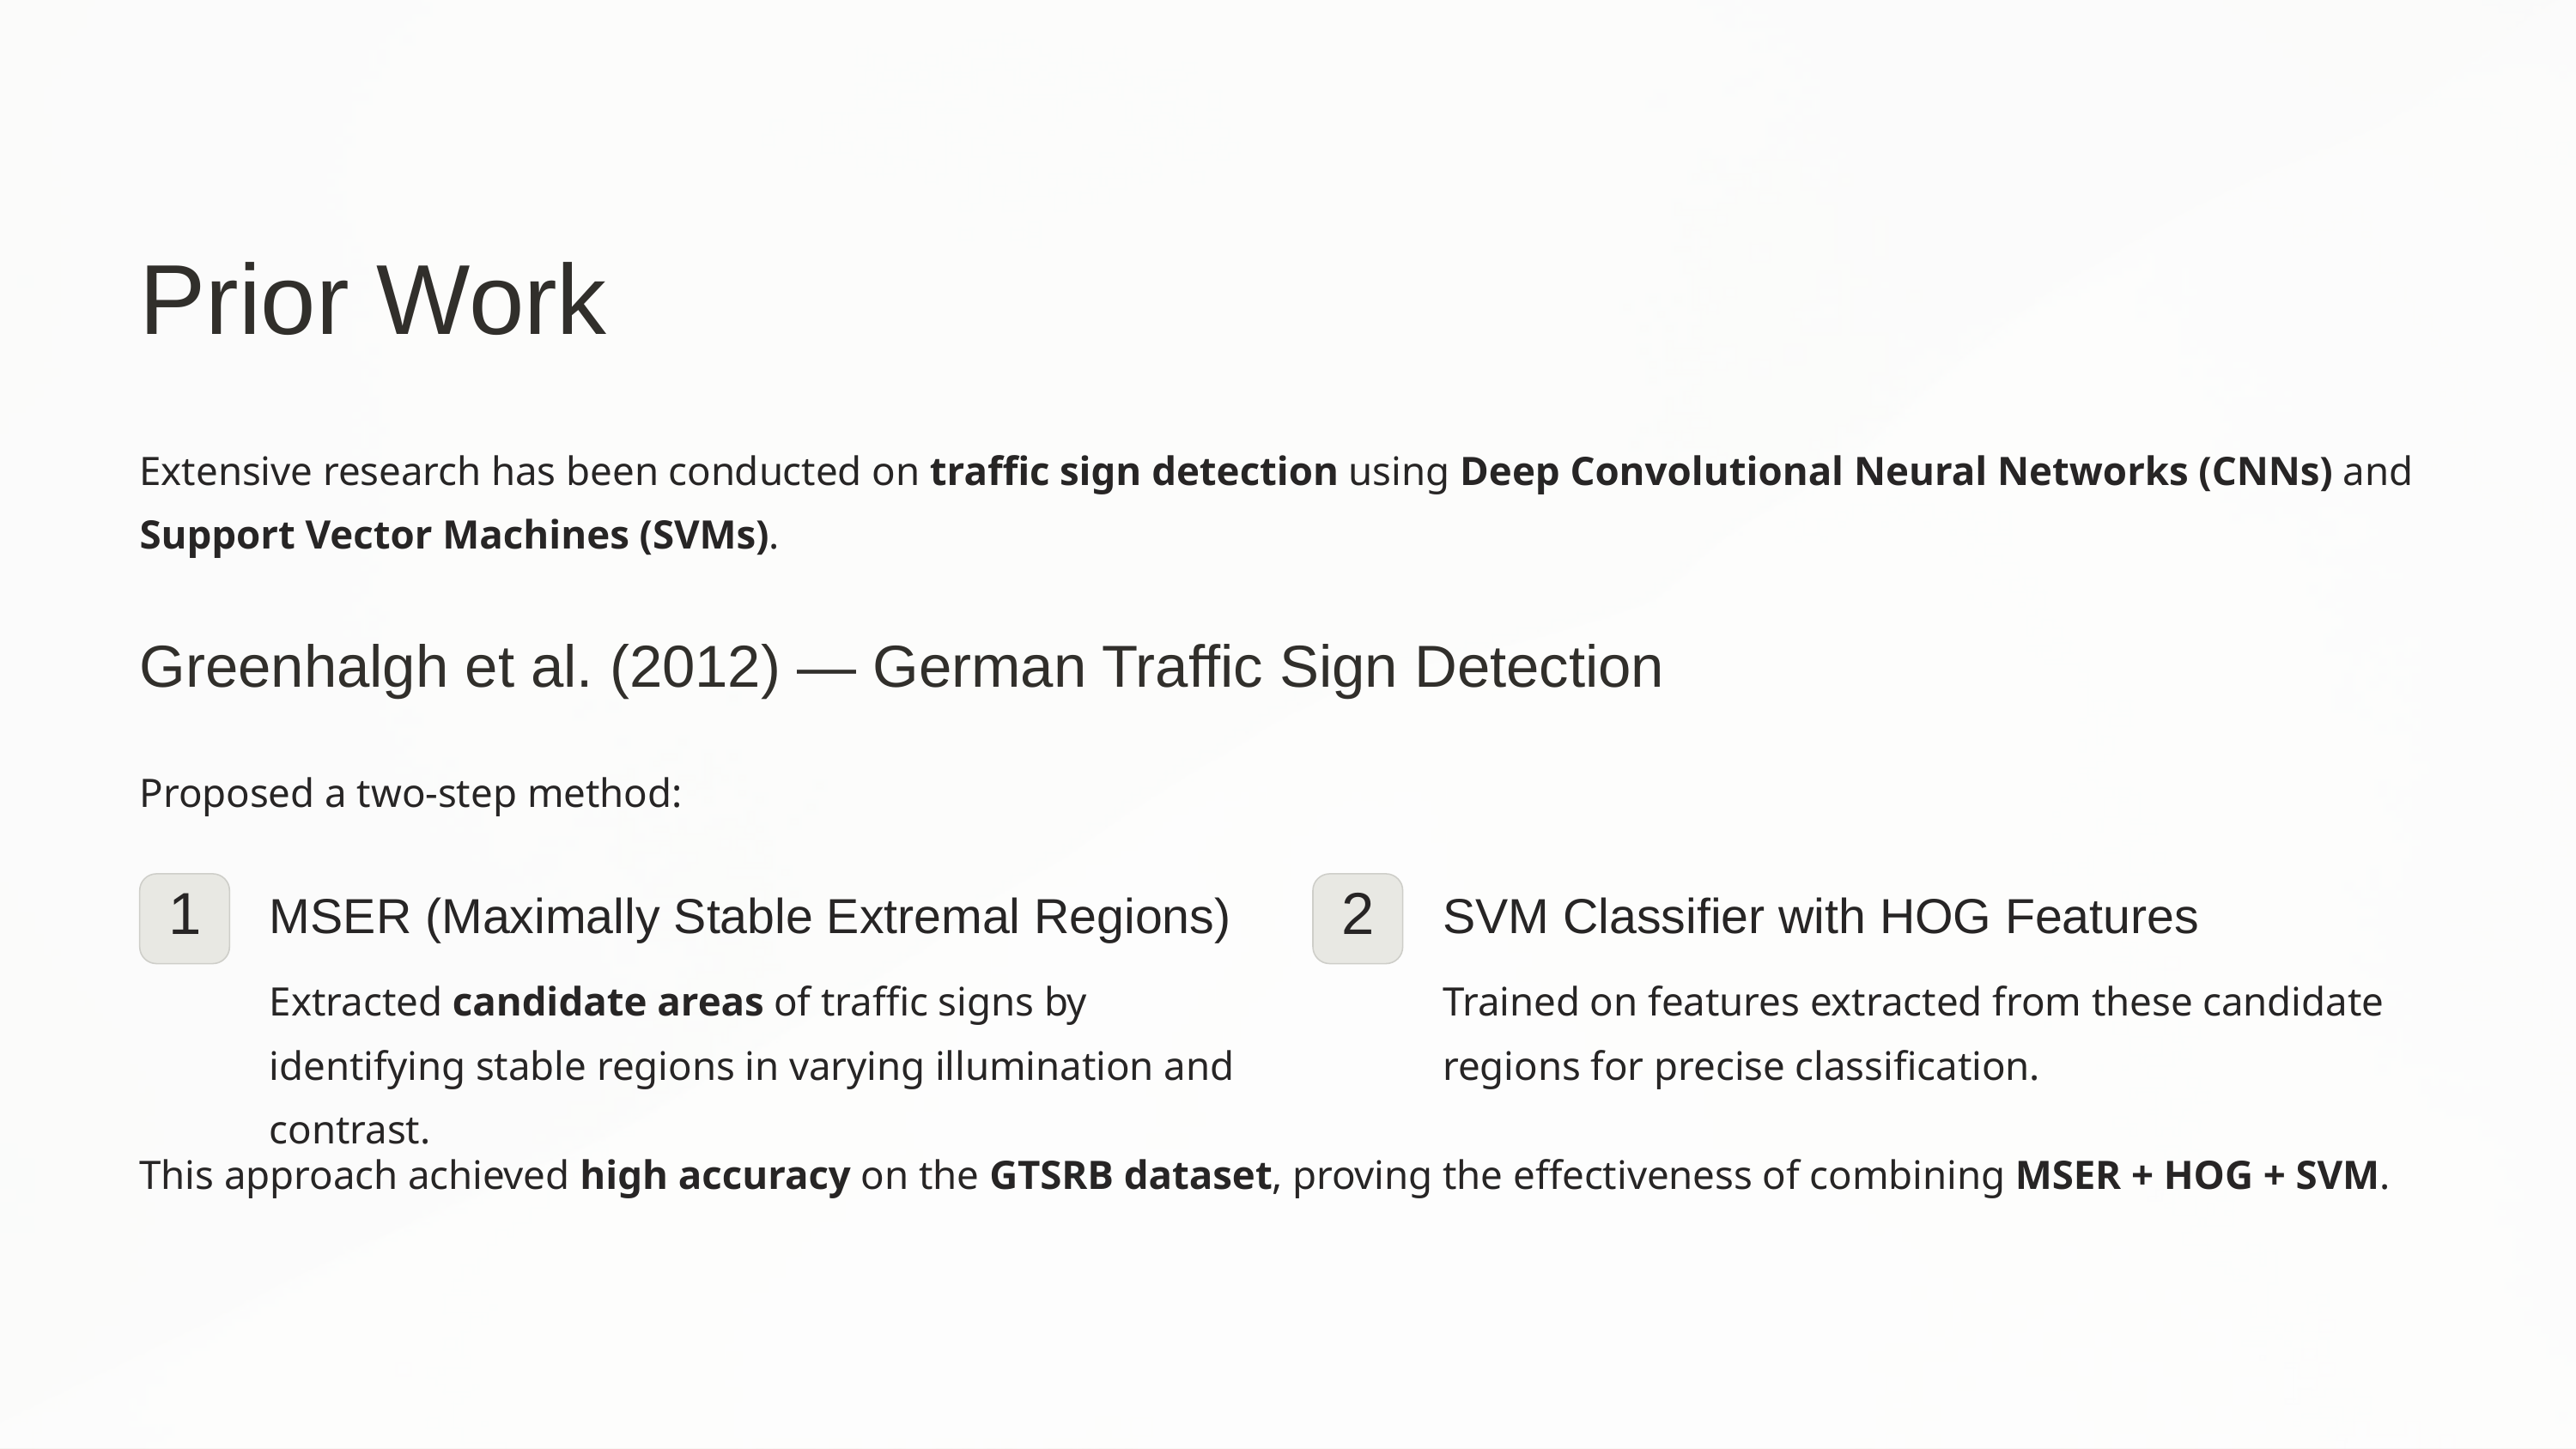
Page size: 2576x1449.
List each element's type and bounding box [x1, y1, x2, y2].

text_box [1311, 872, 1404, 965]
text_box [0, 0, 2576, 1449]
text_box [138, 872, 231, 965]
